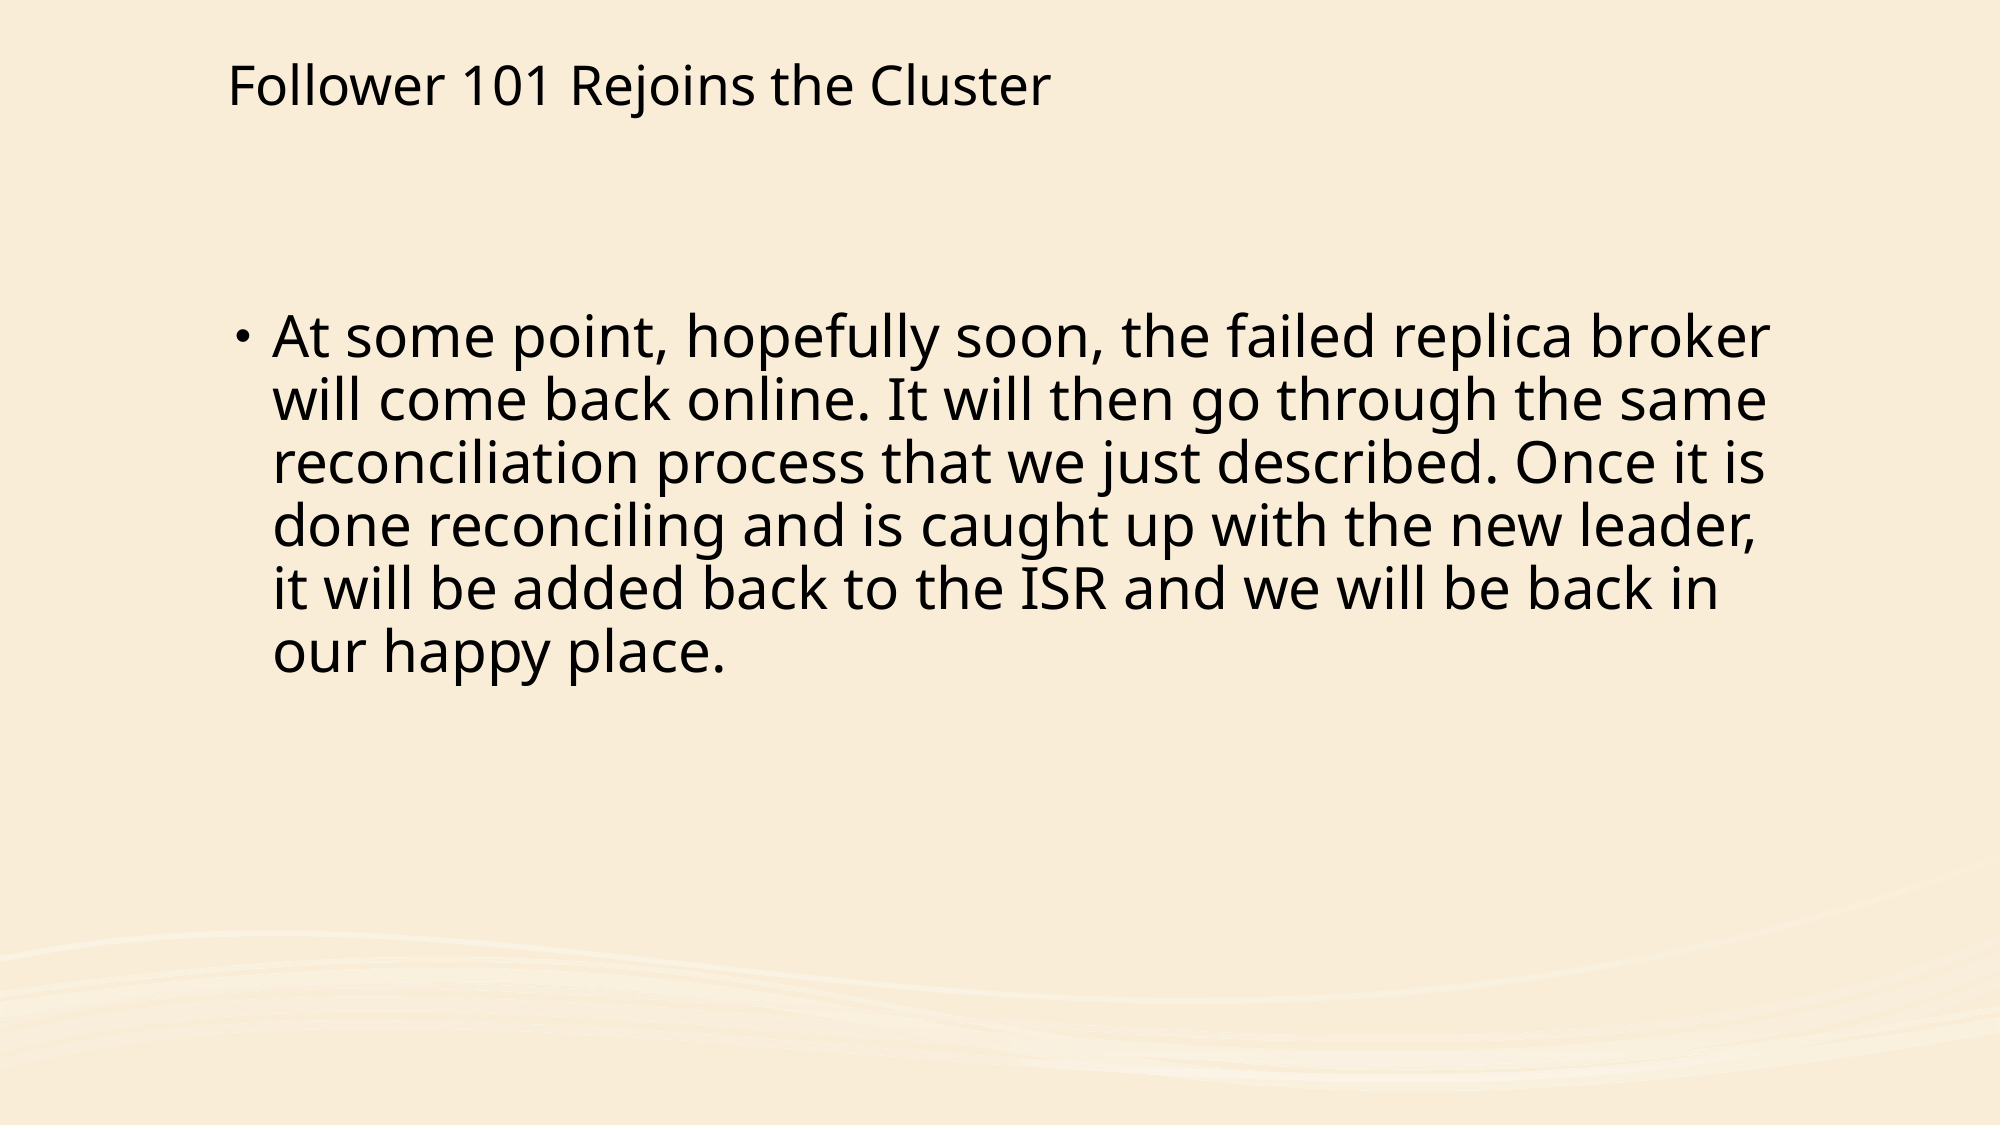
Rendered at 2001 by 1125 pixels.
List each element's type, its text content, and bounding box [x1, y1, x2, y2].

title Follower 101 Rejoins the Cluster [212, 50, 1788, 250]
list At some point, hopefully soon, the failed replica broker will come back online. It will then go through the same reconciliation process that we just described. Once it is done reconciling and is caught up with the new leader, it will be added back to the ISR and we will be back in our happy place. [212, 299, 1788, 950]
